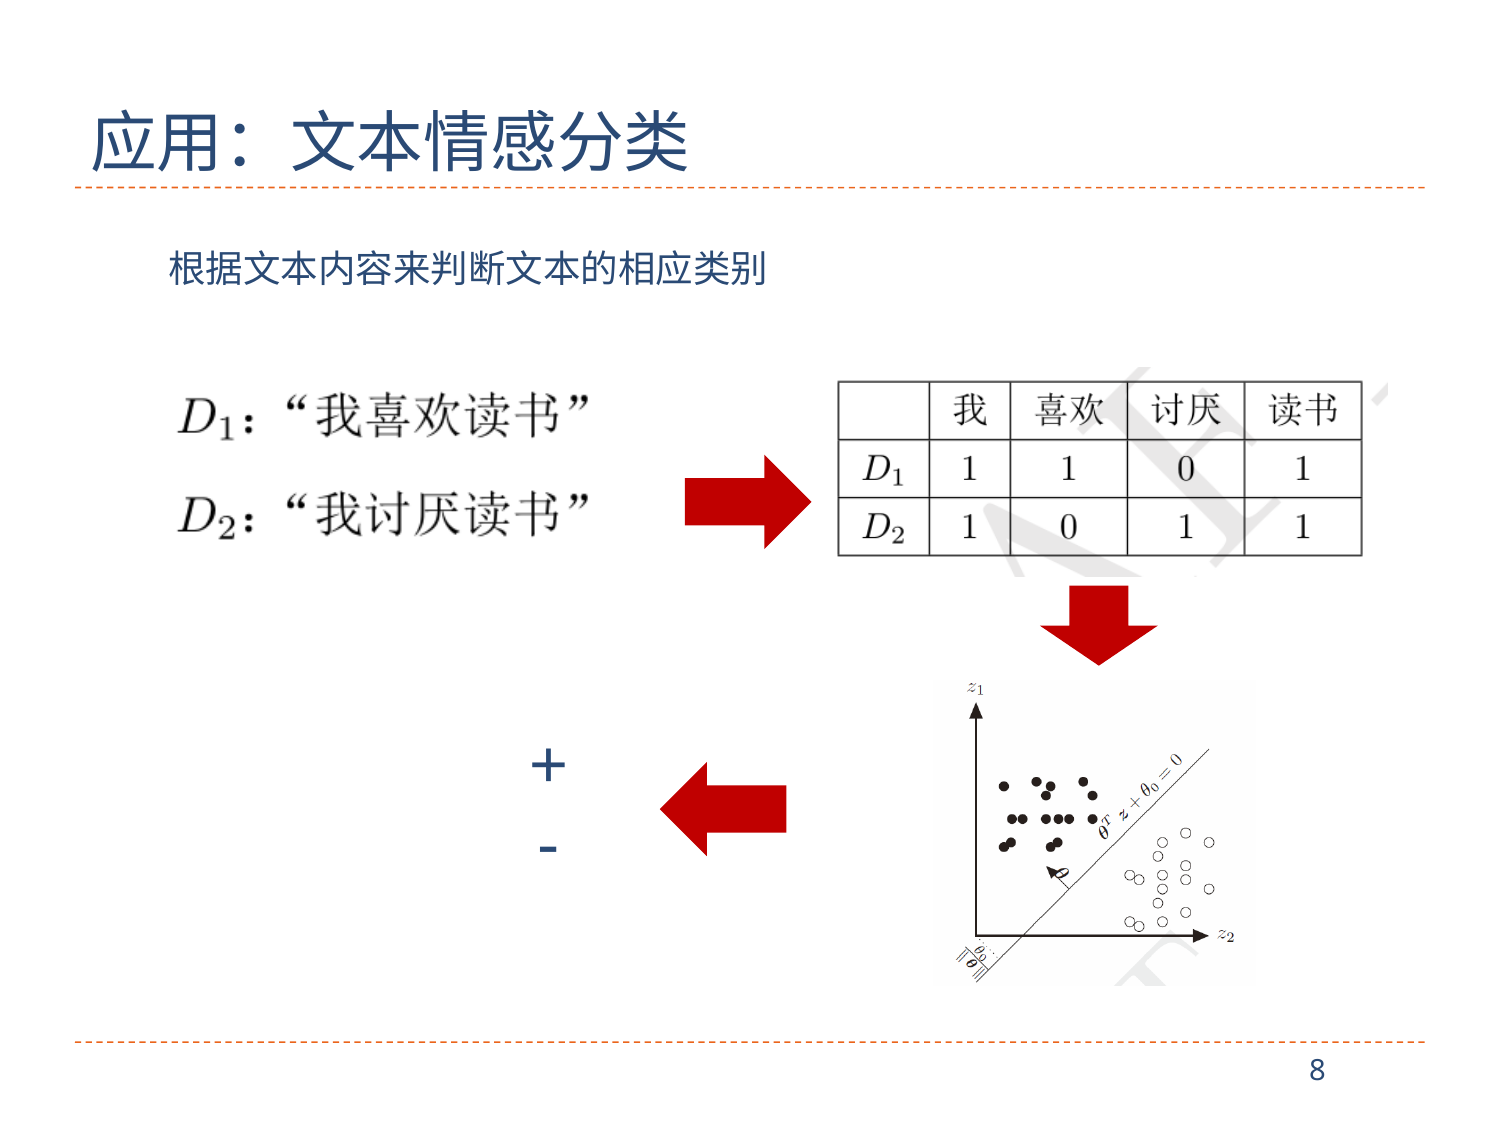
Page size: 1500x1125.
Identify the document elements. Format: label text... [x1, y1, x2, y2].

text_box + - [514, 713, 583, 889]
text_box 根据文本内容来判断文本的相应类别 [153, 237, 784, 298]
text_box [659, 761, 787, 857]
picture [807, 367, 1388, 577]
text_box [1039, 590, 1158, 666]
text_box [684, 454, 802, 550]
title 应用：文本情感分类 [75, 24, 1425, 188]
picture [150, 367, 661, 560]
picture [933, 680, 1256, 986]
